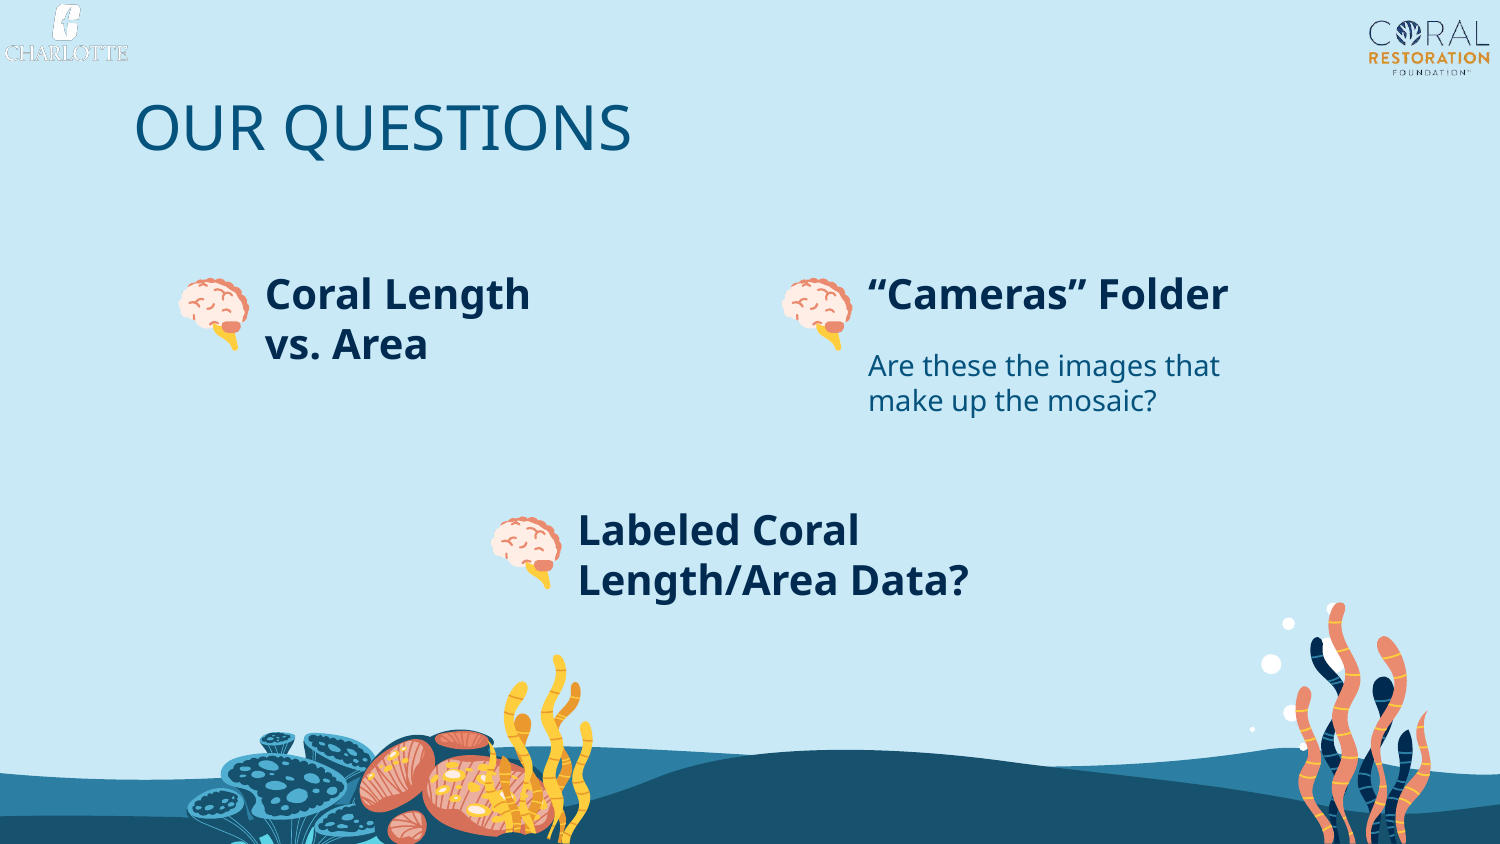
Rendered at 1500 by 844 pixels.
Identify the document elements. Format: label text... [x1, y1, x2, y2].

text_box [177, 277, 250, 351]
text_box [1248, 601, 1432, 844]
subtitle Are these the images that make up the mosaic? [853, 333, 1301, 427]
picture [1355, 0, 1500, 123]
picture [5, 4, 128, 61]
subtitle Coral Length vs. Area [249, 300, 698, 383]
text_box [489, 516, 563, 590]
subtitle “Cameras” Folder [853, 250, 1301, 333]
title OUR QUESTIONS [118, 72, 1382, 167]
subtitle Labeled Coral Length/Area Data? [562, 536, 1010, 619]
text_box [780, 277, 854, 351]
